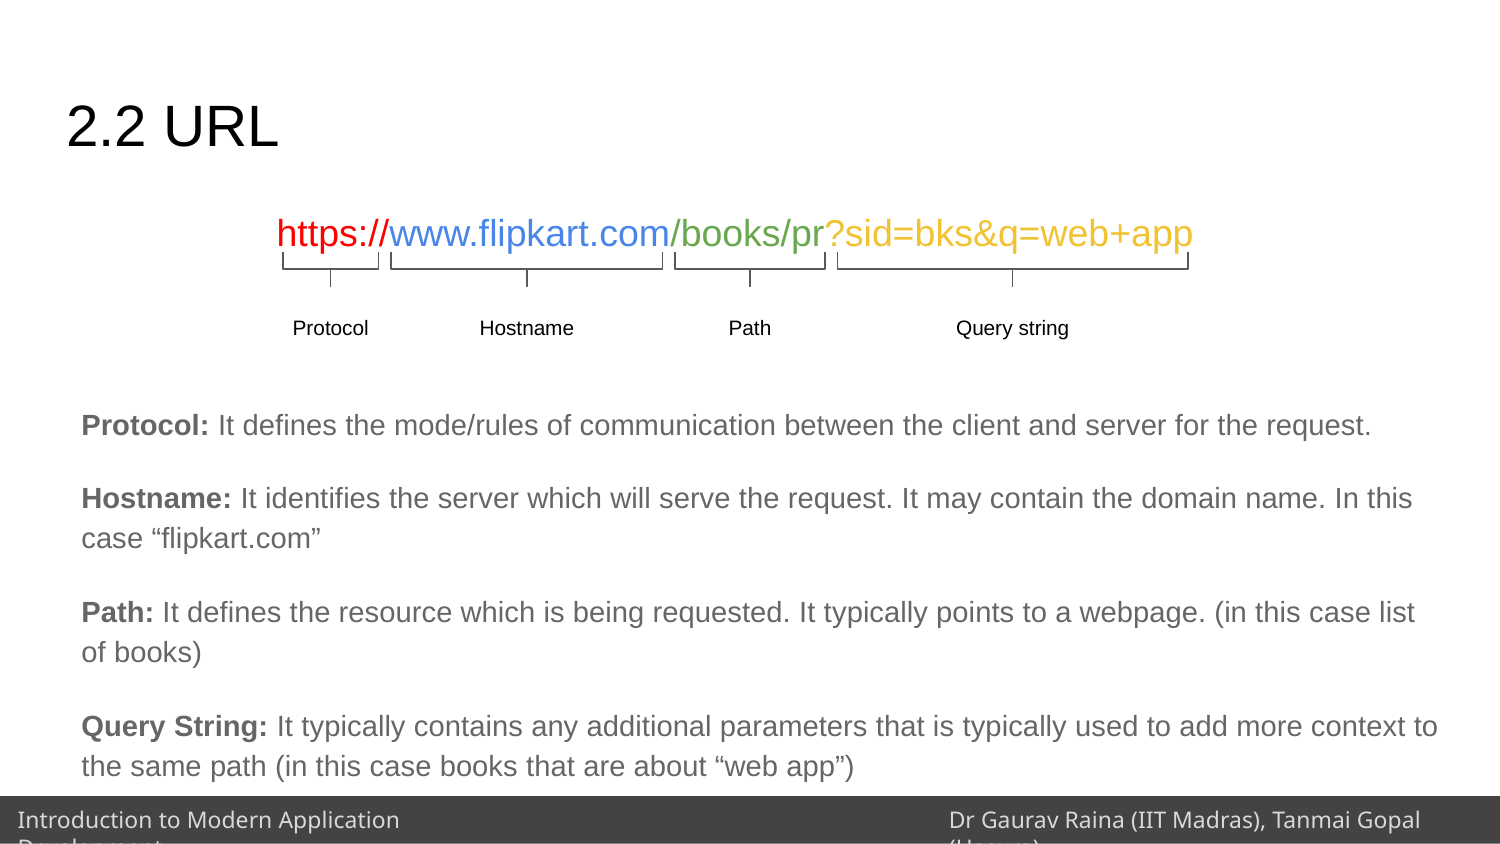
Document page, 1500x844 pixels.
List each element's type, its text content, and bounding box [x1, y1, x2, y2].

text_box Path [675, 295, 825, 359]
text_box Query string [837, 295, 1188, 359]
title 2.2 URL [51, 72, 1449, 167]
text_box Hostname [390, 295, 663, 359]
text_box [390, 252, 663, 287]
text_box [675, 252, 825, 287]
text_box Protocol [276, 298, 385, 356]
text_box [282, 252, 379, 287]
text_box Protocol: It defines the mode/rules of communication between the client and server for the request. Hostname: It identifies the server which will serve the request. It may contain the domain name. In this case “flipkart.com” Path: It defines the resource which is being requested. It typically points to a webpage. (in this case list of books) Query String: It typically contains any additional parameters that is typically used to add more context to the same path (in this case books that are about “web app”) [66, 385, 1456, 774]
text_box [837, 252, 1188, 287]
list https://www.flipkart.com/books/pr?sid=bks&q=web+app [62, 187, 1460, 378]
